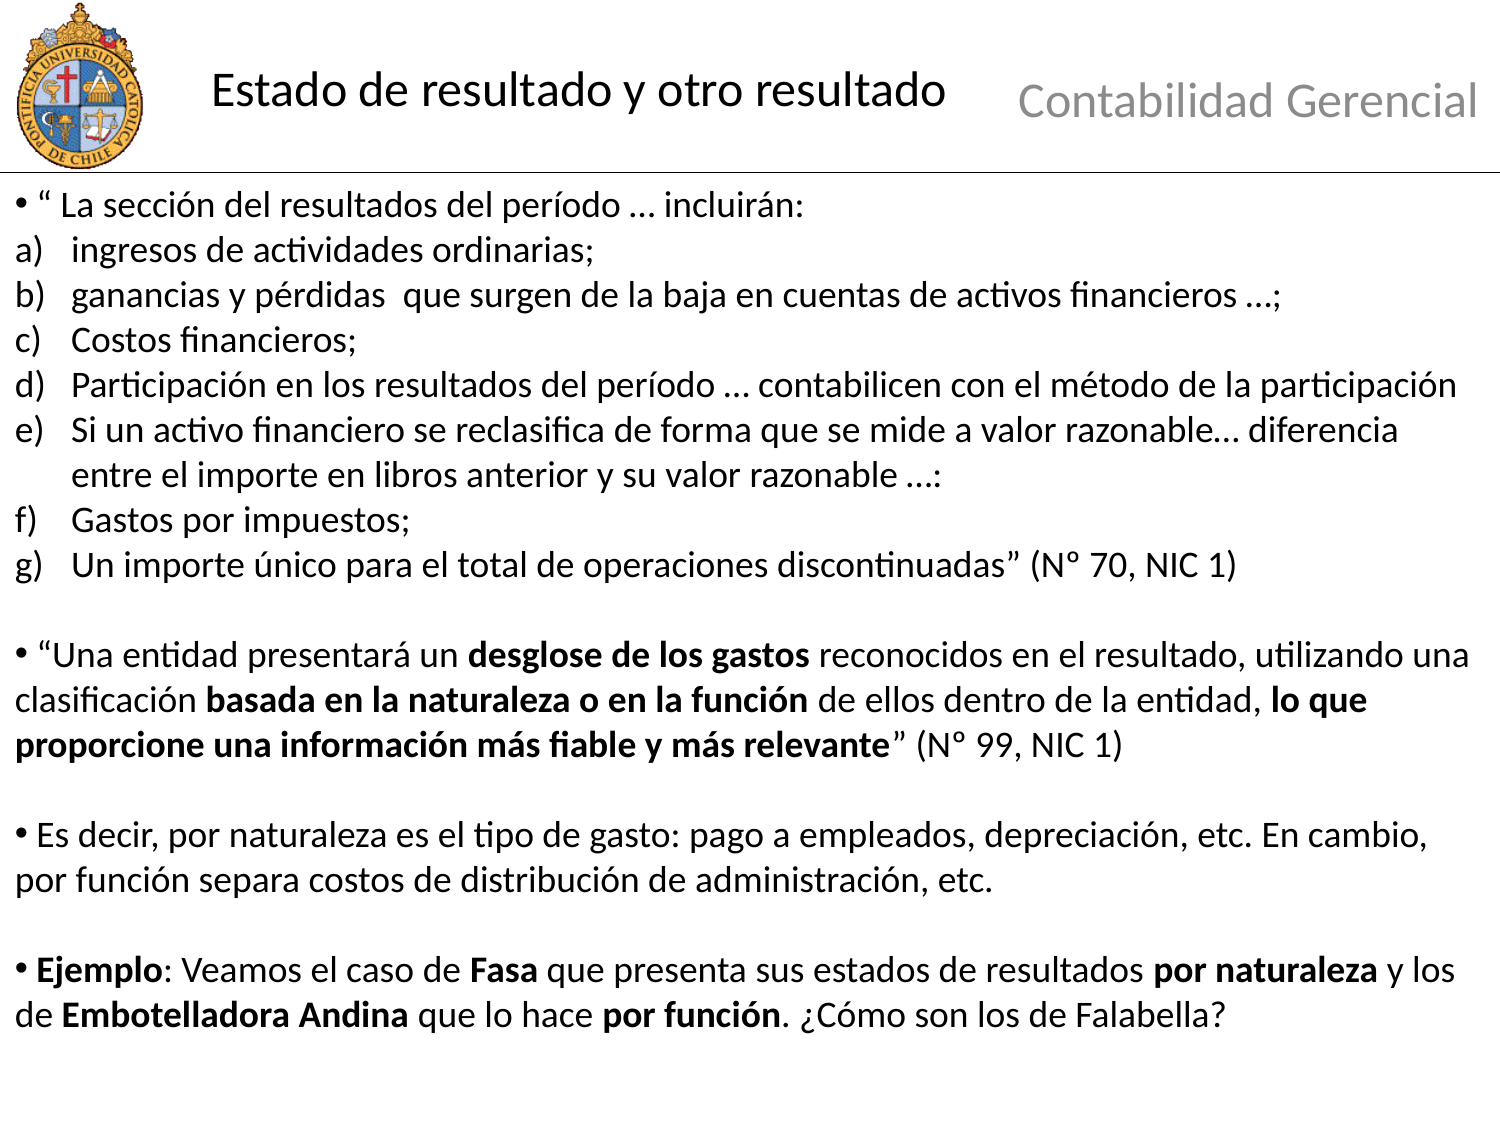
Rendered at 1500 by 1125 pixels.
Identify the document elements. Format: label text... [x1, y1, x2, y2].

subtitle Contabilidad Gerencial [998, 0, 1500, 172]
text_box “ La sección del resultados del período … incluirán: ingresos de actividades ordinarias; ganancias y pérdidas que surgen de la baja en cuentas de activos financieros …; Costos financieros; Participación en los resultados del período … contabilicen con el método de la participación Si un activo financiero se reclasifica de forma que se mide a valor razonable… diferencia entre el importe en libros anterior y su valor razonable …: Gastos por impuestos; Un importe único para el total de operaciones discontinuadas” (Nº 70, NIC 1) “Una entidad presentará un desglose de los gastos reconocidos en el resultado, utilizando una clasificación basada en la naturaleza o en la función de ellos dentro de la entidad, lo que proporcione una información más fiable y más relevante” (Nº 99, NIC 1) Es decir, por naturaleza es el tipo de gasto: pago a empleados, depreciación, etc. En cambio, por función separa costos de distribución de administración, etc. Ejemplo: Veamos el caso de Fasa que presenta sus estados de resultados por naturaleza y los de Embotelladora Andina que lo hace por función. ¿Cómo son los de Falabella? [0, 177, 1500, 1043]
title Estado de resultado y otro resultado [160, 0, 998, 171]
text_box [0, 0, 160, 172]
title Aplicación: Valorización de Novillos [0, 173, 1493, 180]
